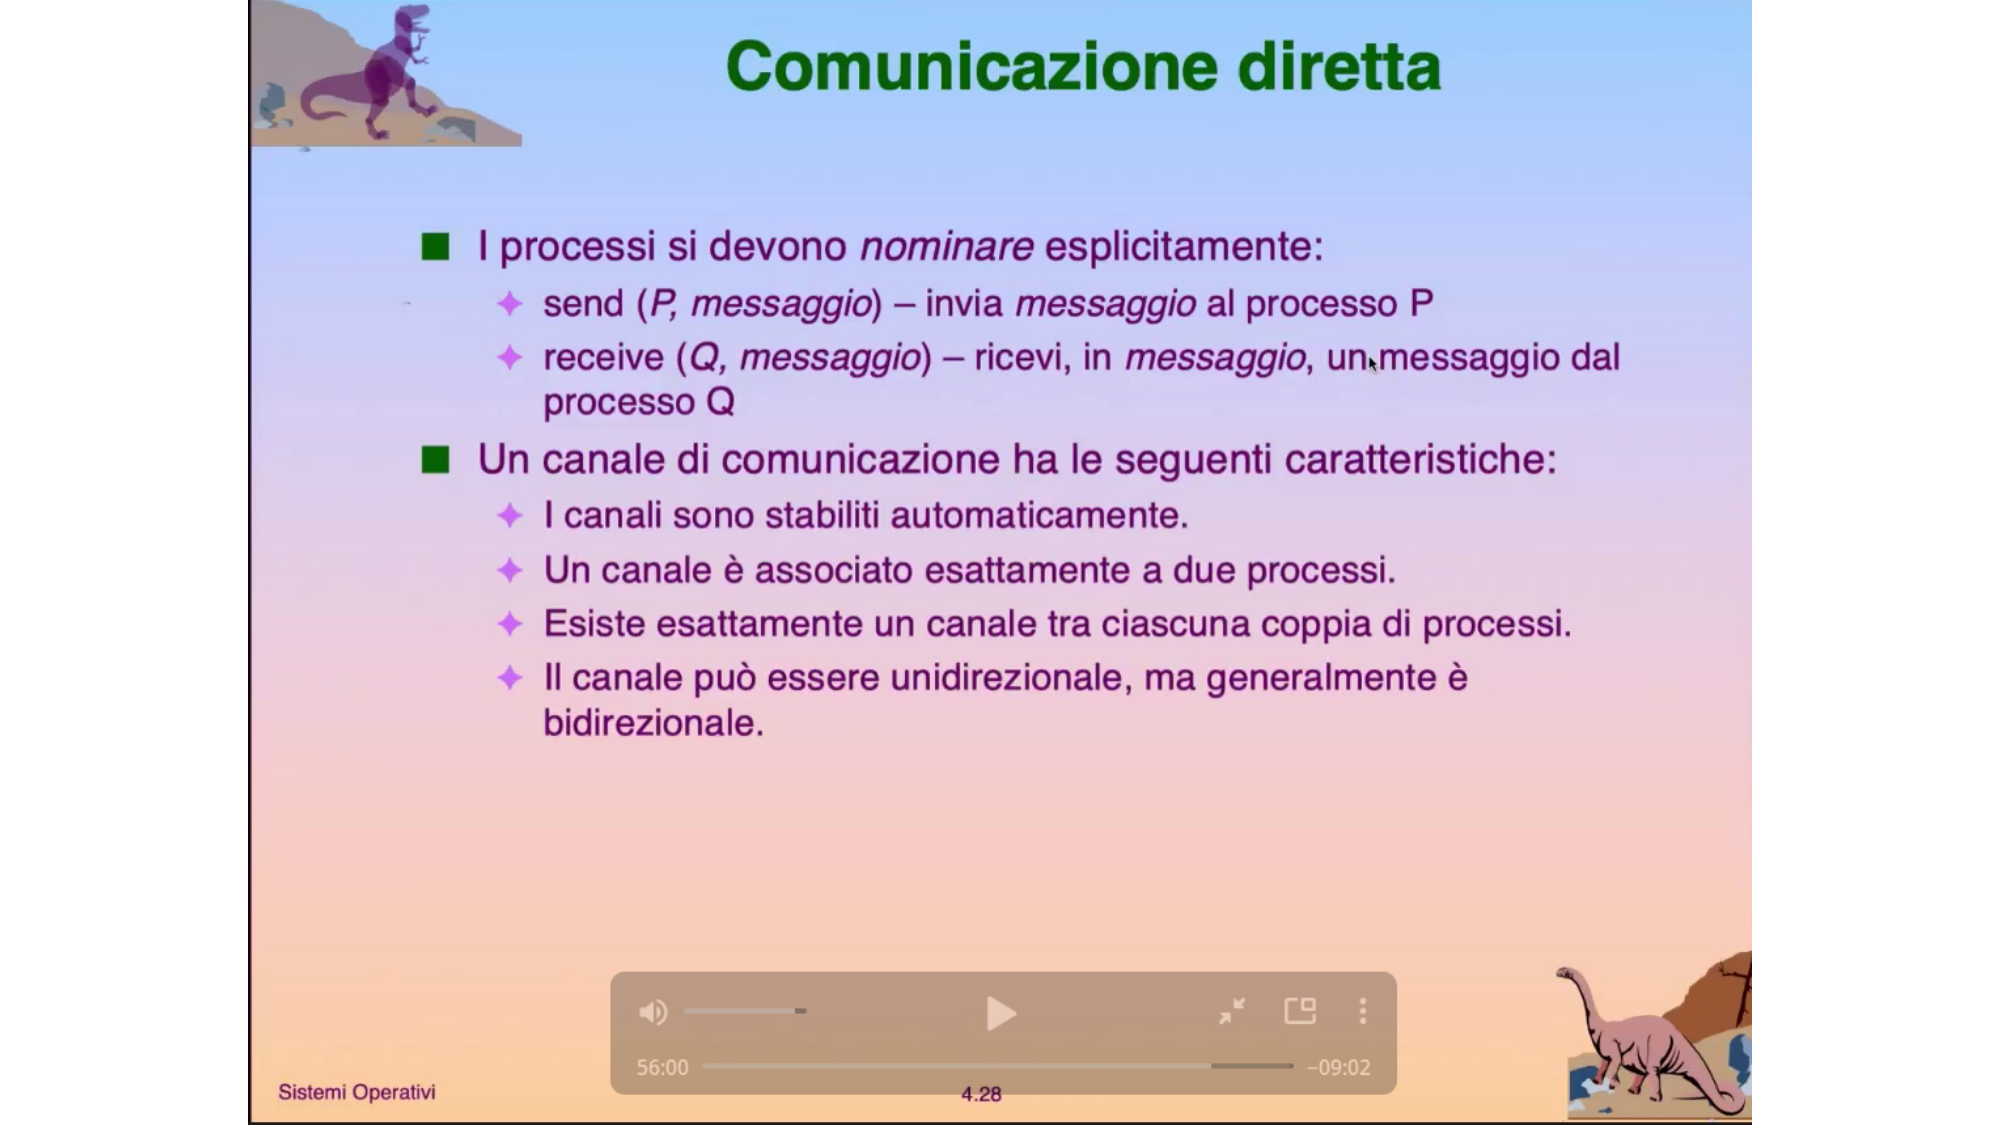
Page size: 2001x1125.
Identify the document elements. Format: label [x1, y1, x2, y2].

picture [248, 0, 1752, 1125]
